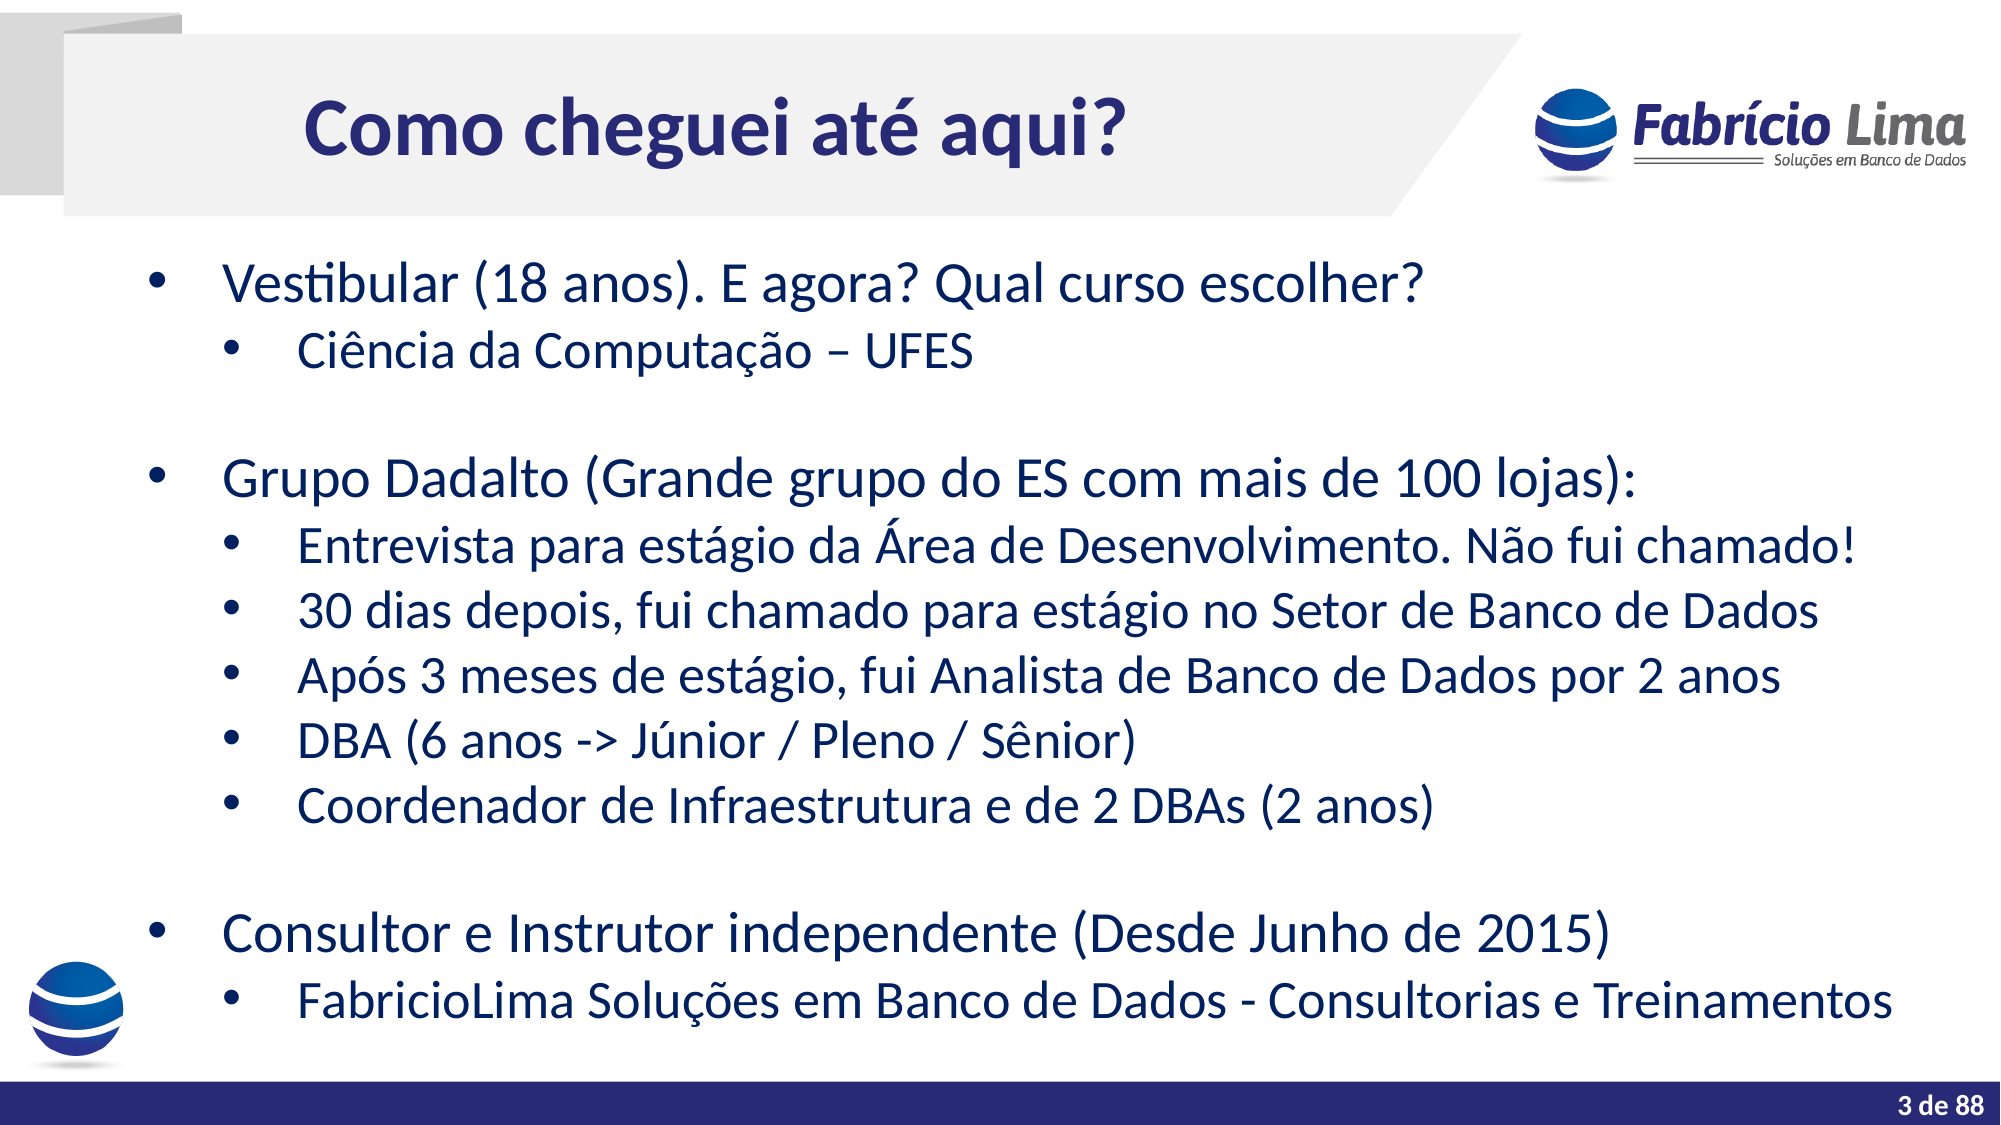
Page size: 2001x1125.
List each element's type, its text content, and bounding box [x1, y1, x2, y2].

picture [1501, 42, 1997, 217]
text_box Como cheguei até aqui? [65, 64, 1388, 180]
slide_number 3 de 88 [1718, 1083, 2000, 1125]
picture [14, 951, 137, 1082]
text_box Vestibular (18 anos). E agora? Qual curso escolher? Ciência da Computação – UFES Grupo Dadalto (Grande grupo do ES com mais de 100 lojas): Entrevista para estágio da Área de Desenvolvimento. Não fui chamado! 30 dias depois, fui chamado para estágio no Setor de Banco de Dados Após 3 meses de estágio, fui Analista de Banco de Dados por 2 anos DBA (6 anos -> Júnior / Pleno / Sênior) Coordenador de Infraestrutura e de 2 DBAs (2 anos) Consultor e Instrutor independente (Desde Junho de 2015) FabricioLima Soluções em Banco de Dados - Consultorias e Treinamentos [133, 237, 1973, 1037]
